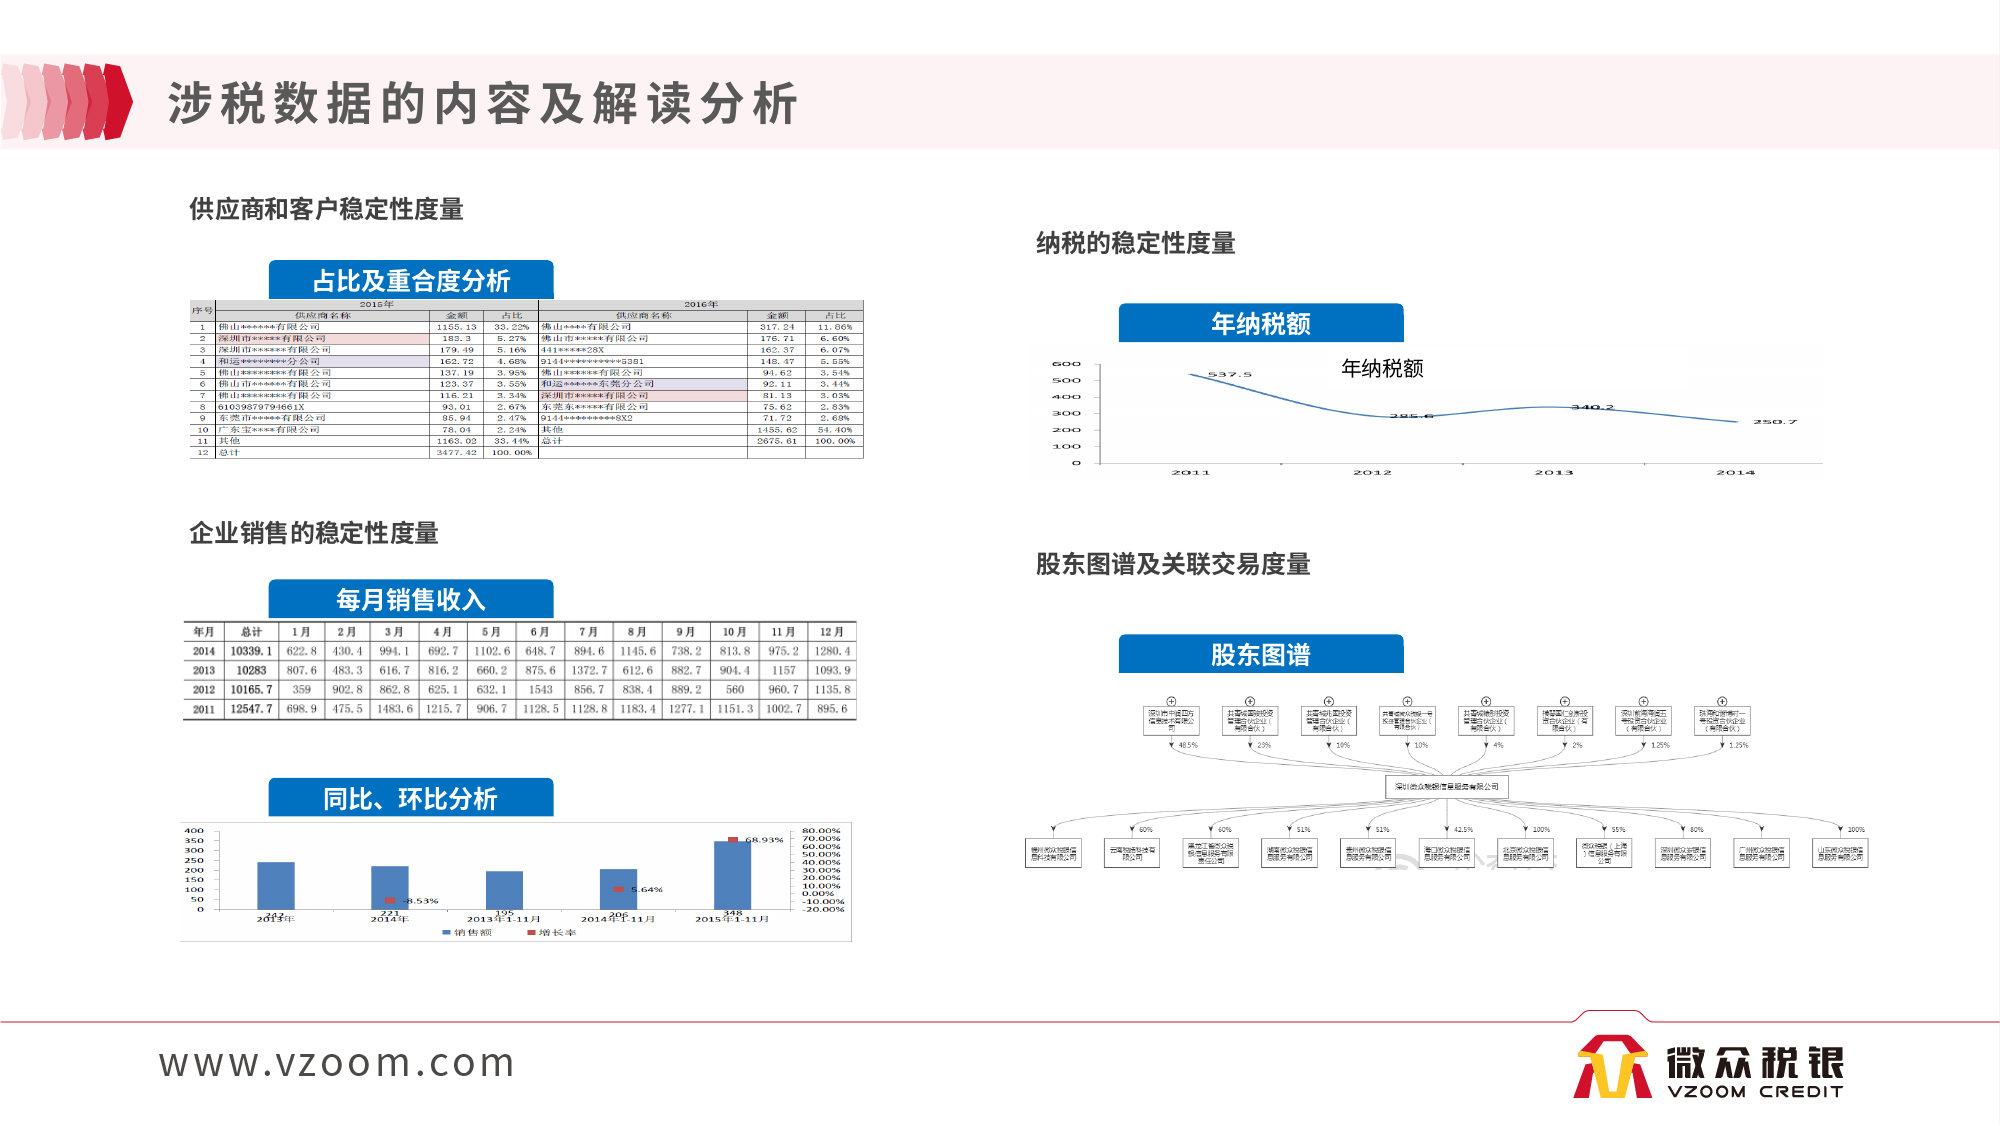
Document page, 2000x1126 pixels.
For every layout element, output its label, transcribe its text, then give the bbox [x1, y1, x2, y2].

text_box 股东图谱 [1116, 632, 1406, 676]
text_box 纳税的稳定性度量 [1021, 220, 1305, 265]
text_box 企业销售的稳定性度量 [175, 510, 513, 555]
text_box 同比、环比分析 [266, 775, 556, 819]
text_box 供应商和客户稳定性度量 [175, 186, 546, 231]
text_box 每月销售收入 [266, 577, 556, 602]
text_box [1025, 345, 1824, 481]
picture [0, 0, 2000, 1126]
text_box 年纳税额 [1116, 301, 1406, 343]
text_box 占比及重合度分析 [266, 257, 556, 298]
title 涉税数据的内容及解读分析 [149, 66, 1950, 138]
text_box 股东图谱及关联交易度量 [1021, 540, 1413, 586]
